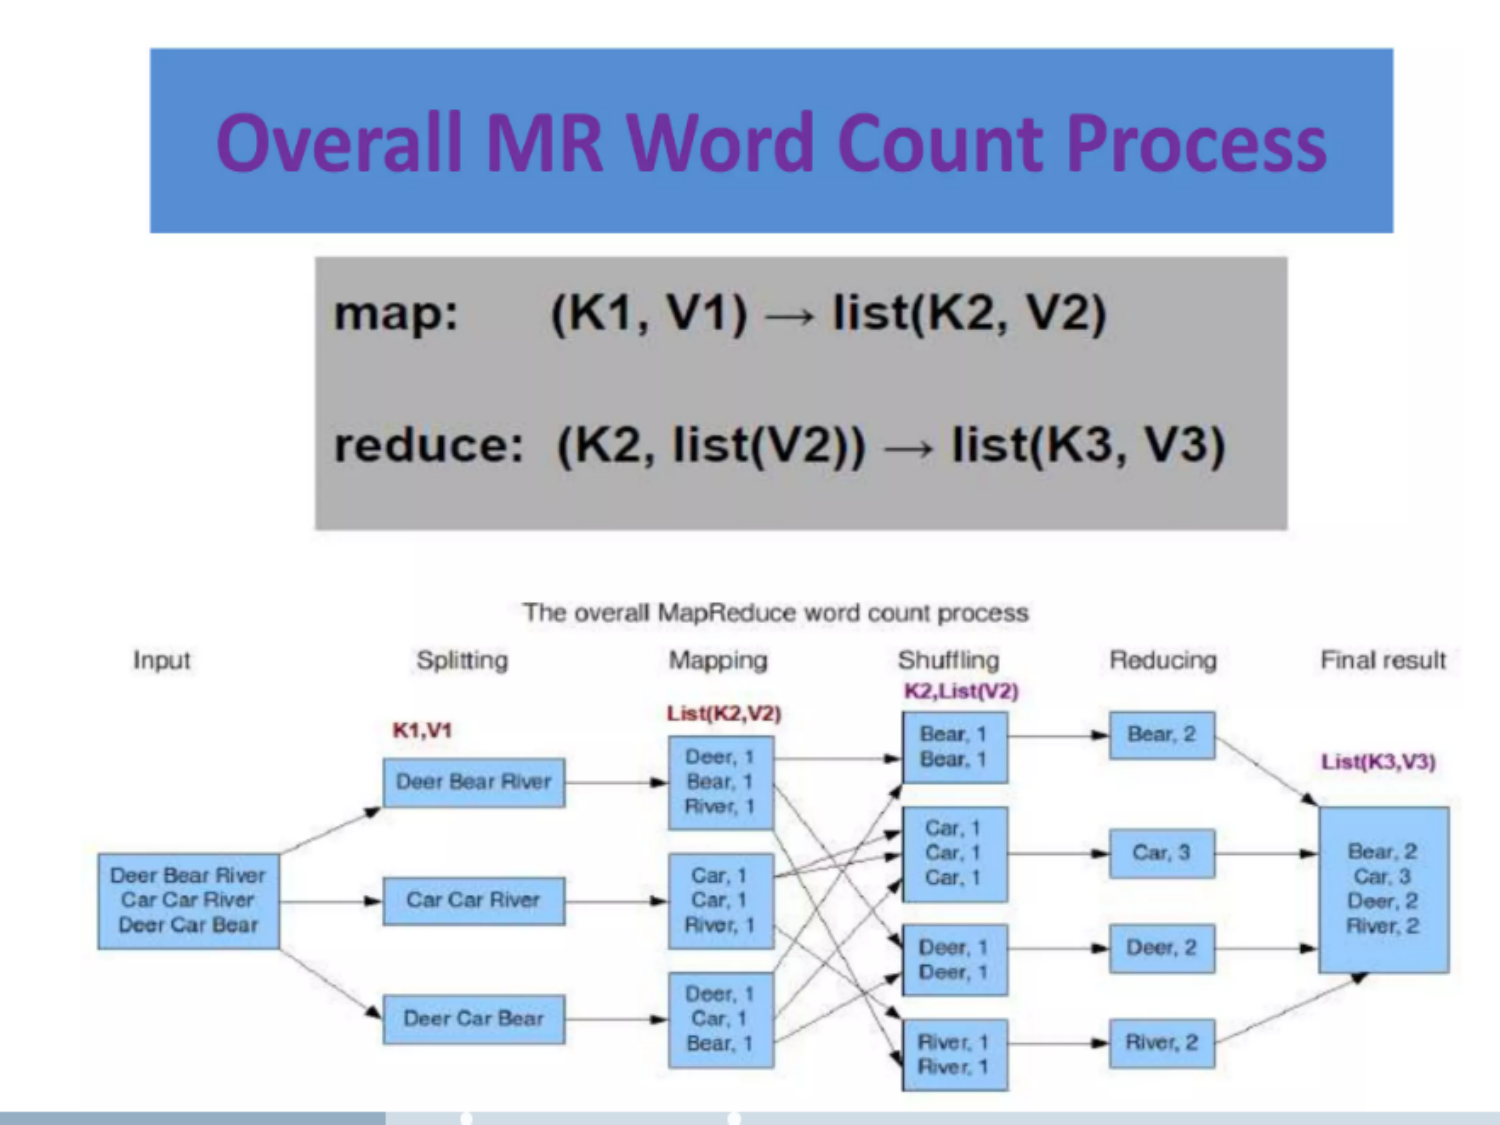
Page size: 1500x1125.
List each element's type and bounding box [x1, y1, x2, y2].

list [0, 0, 1500, 1125]
